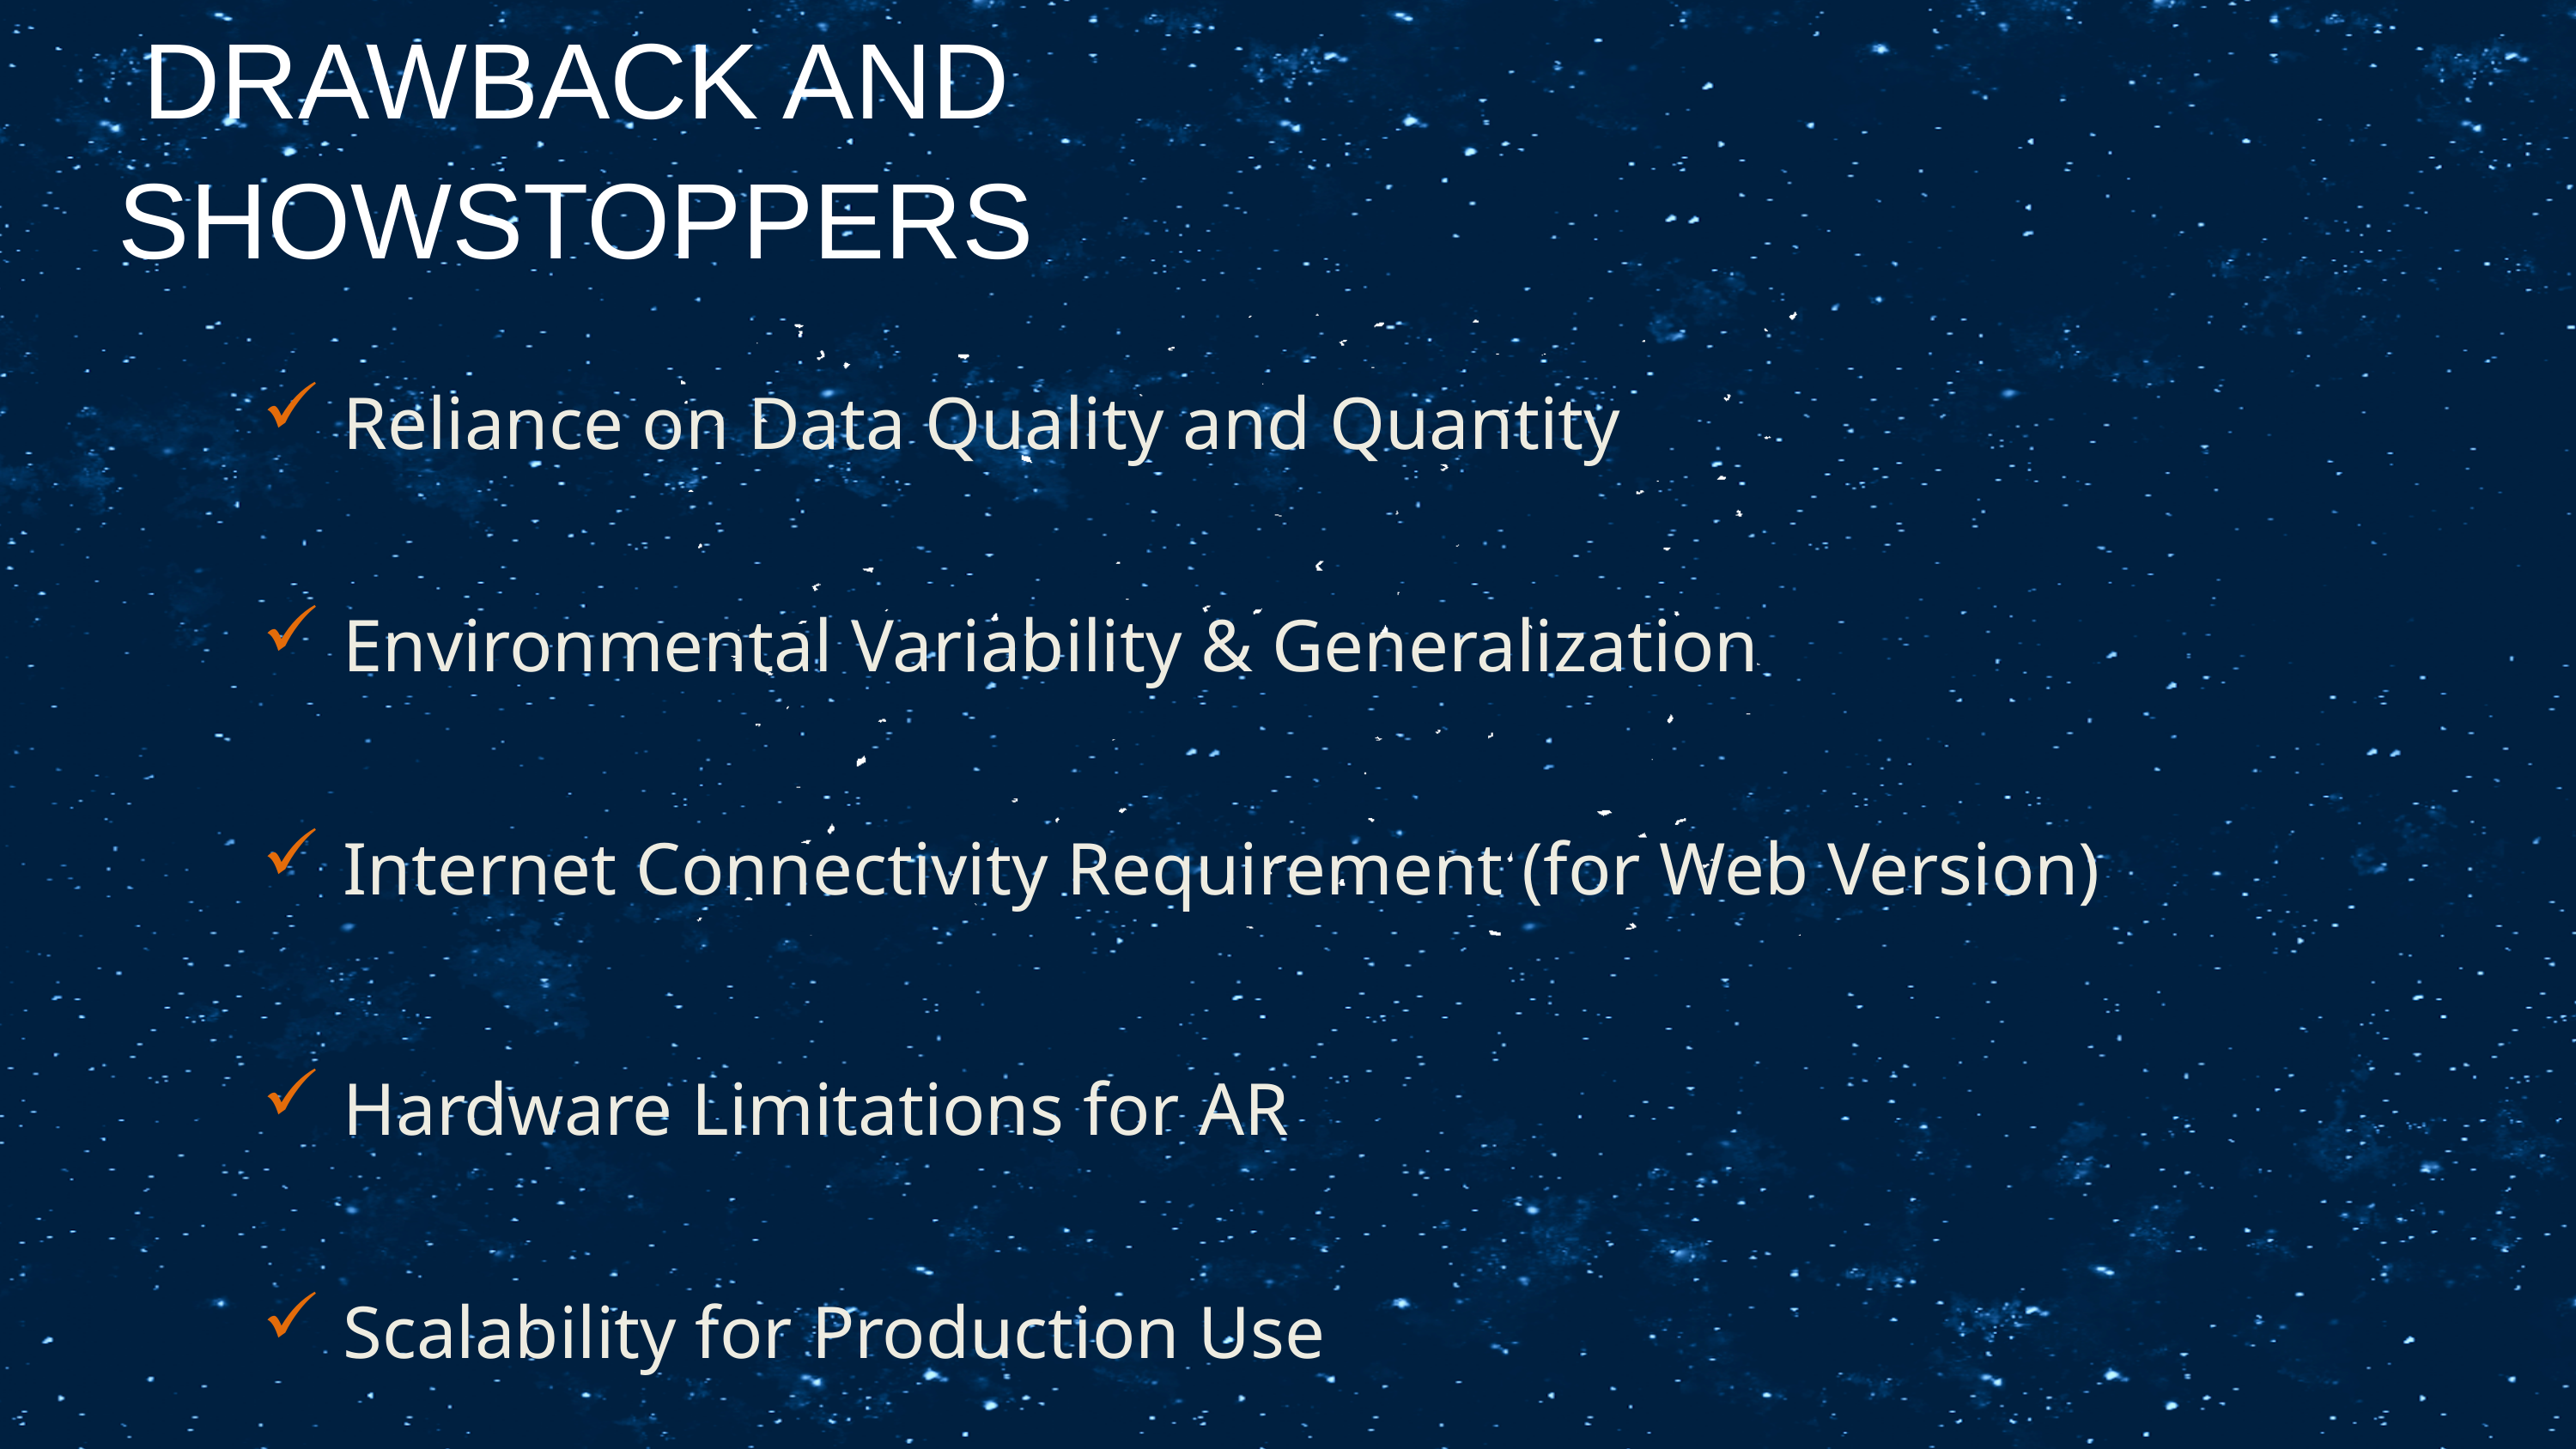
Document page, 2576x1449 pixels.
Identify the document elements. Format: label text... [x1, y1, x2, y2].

text_box DRAWBACK AND SHOWSTOPPERS [0, 0, 1426, 281]
picture [680, 307, 1801, 936]
text_box Reliance on Data Quality and Quantity Environmental Variability & Generalization Internet Connectivity Requirement (for Web Version) Hardware Limitations for AR Scalability for Production Use [249, 371, 2576, 1449]
text_box [0, 0, 2576, 1449]
